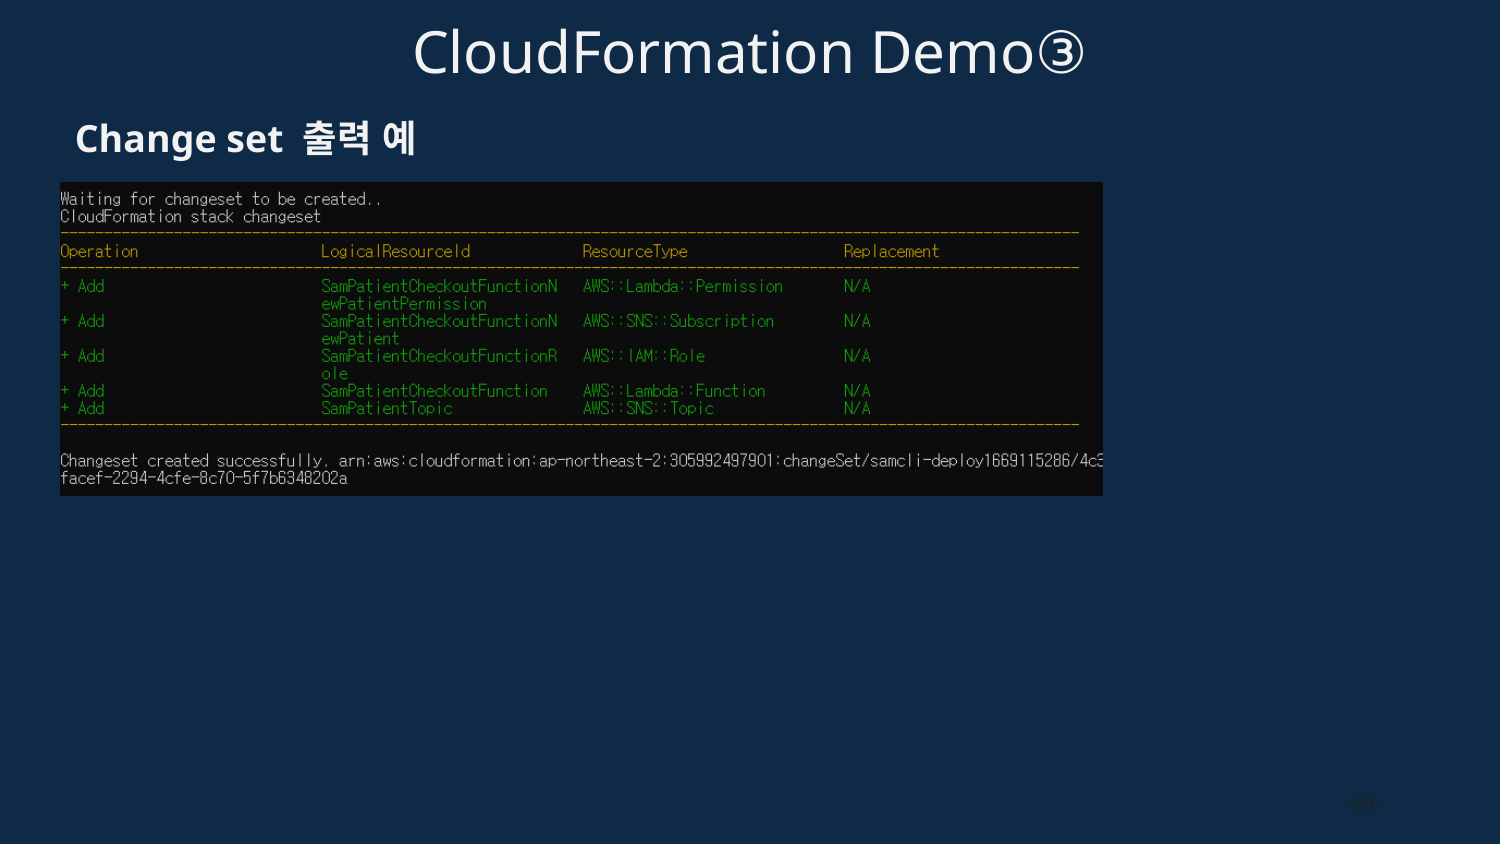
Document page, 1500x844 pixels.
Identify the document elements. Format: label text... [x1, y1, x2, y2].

text_box Change set 출력 예 [60, 107, 810, 168]
picture [59, 181, 1103, 496]
slide_number -59- [1059, 782, 1397, 828]
text_box CloudFormation Demo③ [118, 0, 1382, 94]
